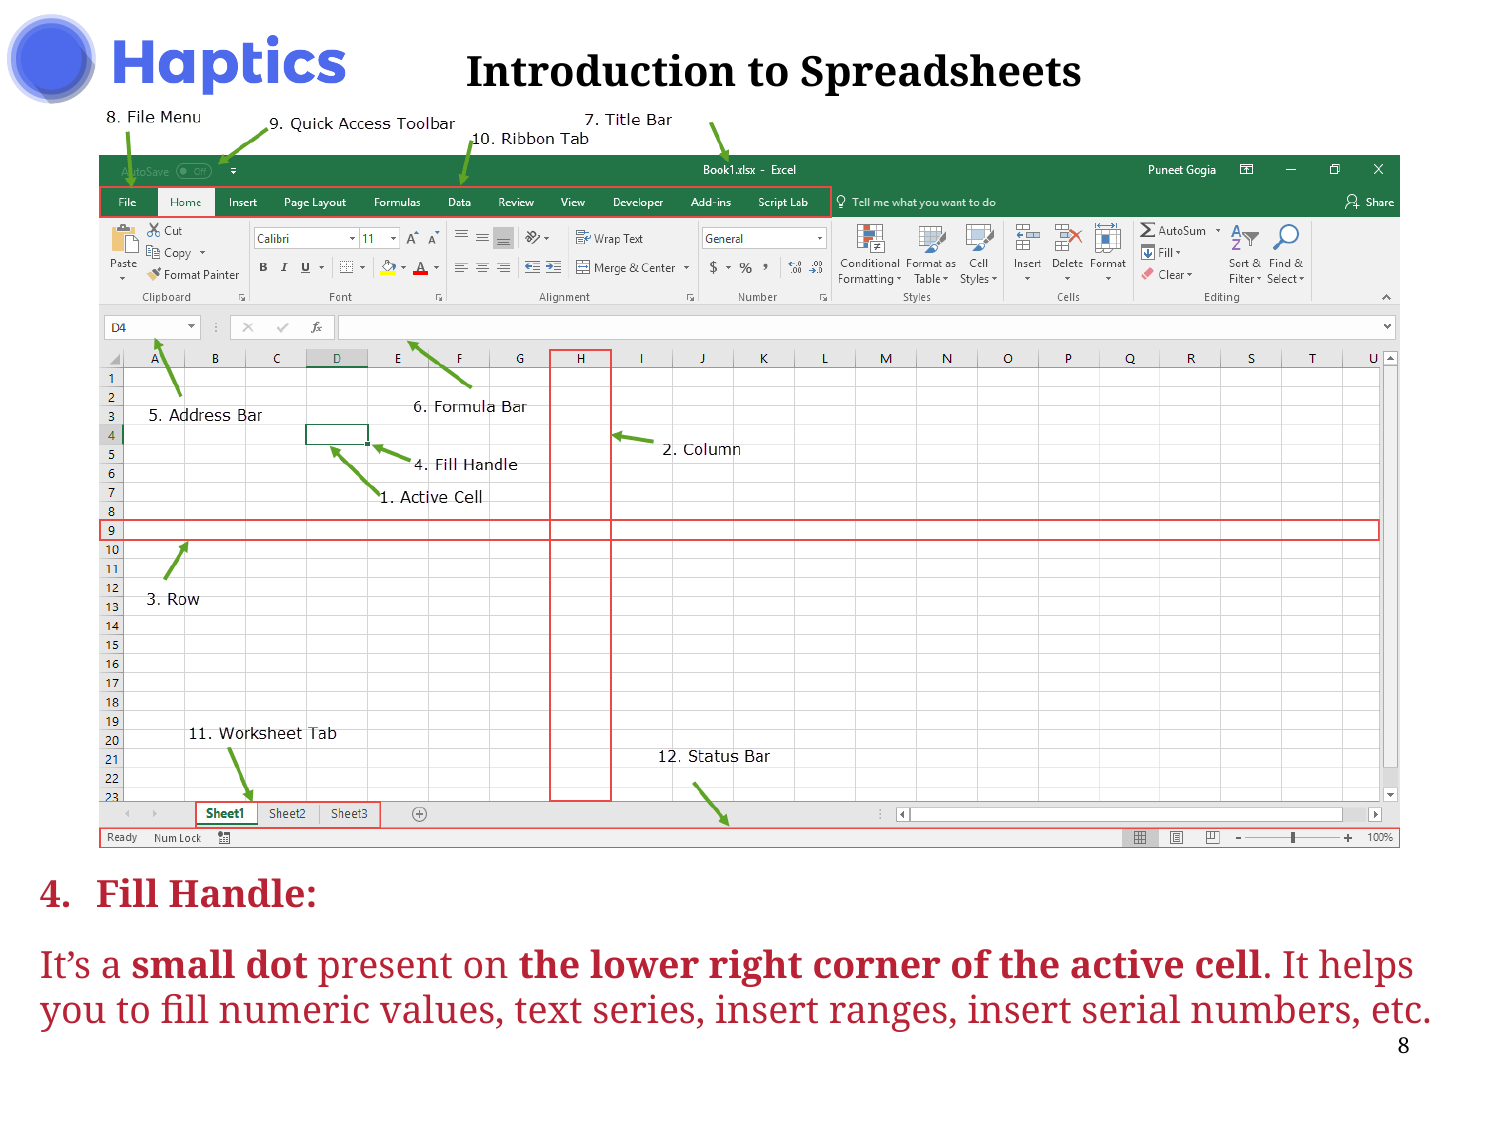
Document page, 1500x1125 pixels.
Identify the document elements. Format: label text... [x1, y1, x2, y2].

text_box Introduction to Spreadsheets [371, 37, 1177, 101]
text_box Fill Handle: It’s a small dot present on the lower right corner of the active cell. It helps you to fill numeric values, text series, insert ranges, insert serial numbers, etc. [24, 862, 1488, 1039]
slide_number 8 [1074, 1039, 1425, 1103]
picture [0, 0, 1401, 849]
